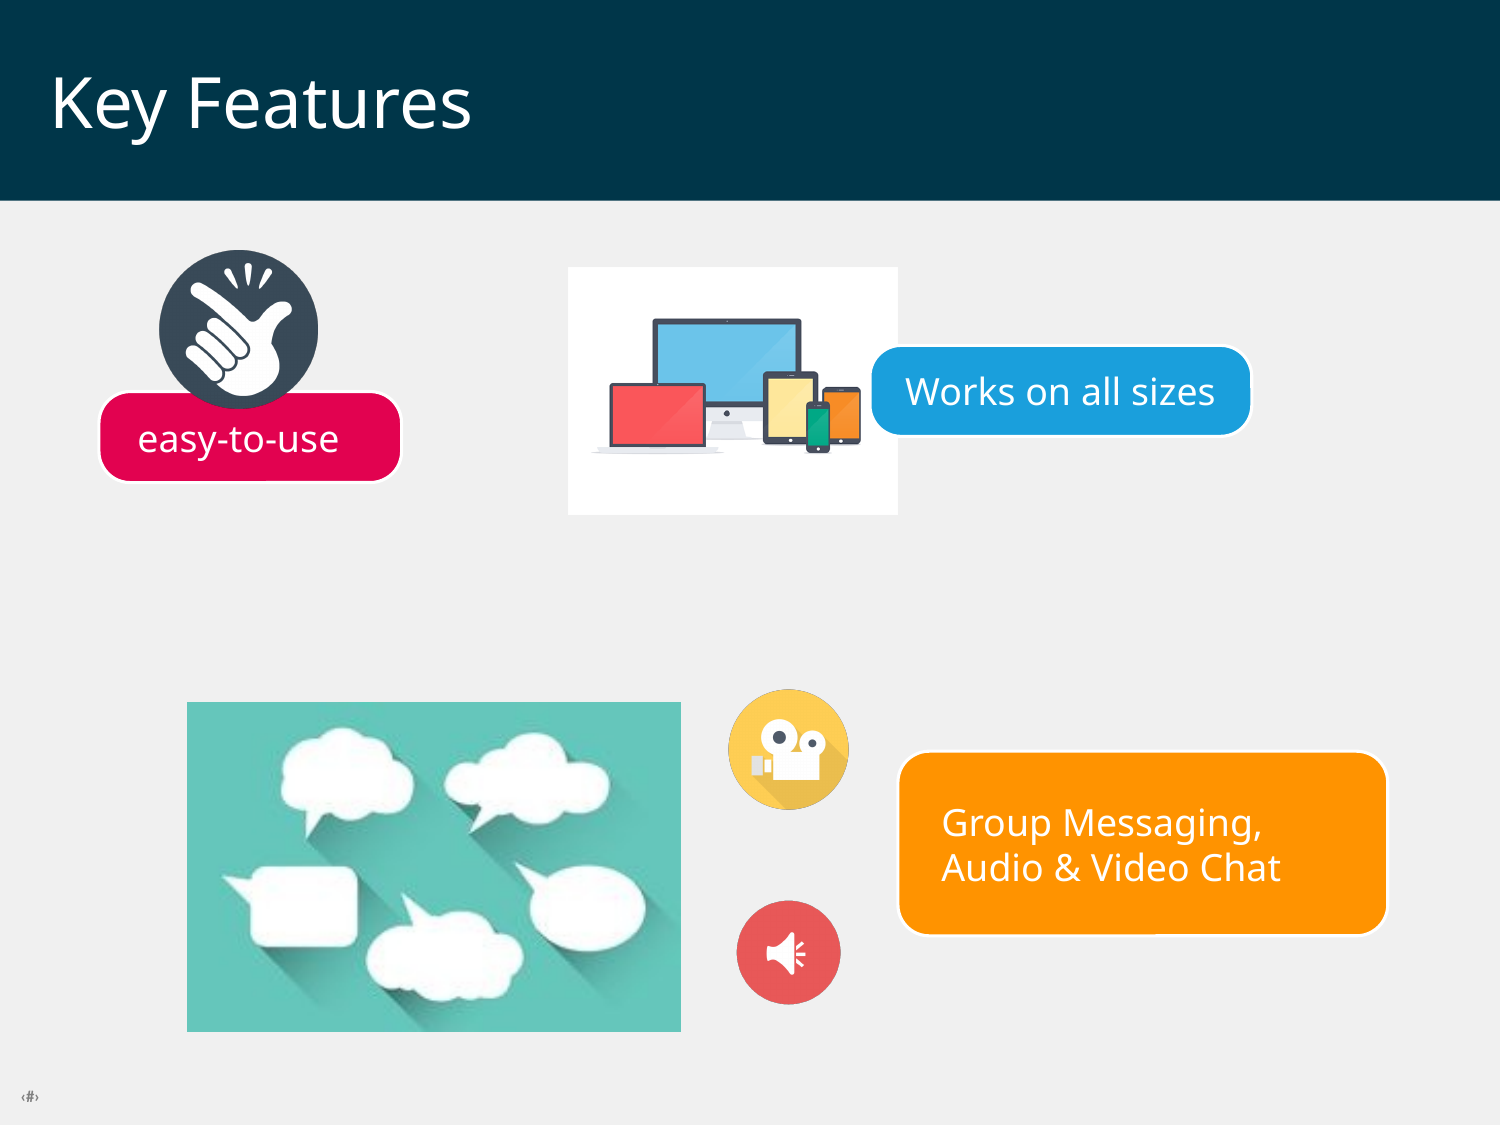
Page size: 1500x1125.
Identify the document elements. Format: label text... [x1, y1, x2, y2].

text_box [897, 751, 1388, 936]
text_box [898, 345, 1252, 437]
picture [726, 688, 850, 811]
text_box Group Messaging, Audio & Video Chat [941, 798, 1345, 889]
text_box Key Features [41, 50, 482, 151]
text_box [98, 391, 402, 483]
picture [186, 702, 681, 1032]
picture [568, 267, 898, 515]
picture [726, 891, 850, 1014]
text_box Works on all sizes [905, 368, 1217, 414]
picture [159, 250, 319, 410]
text_box easy-to-use [120, 407, 358, 467]
